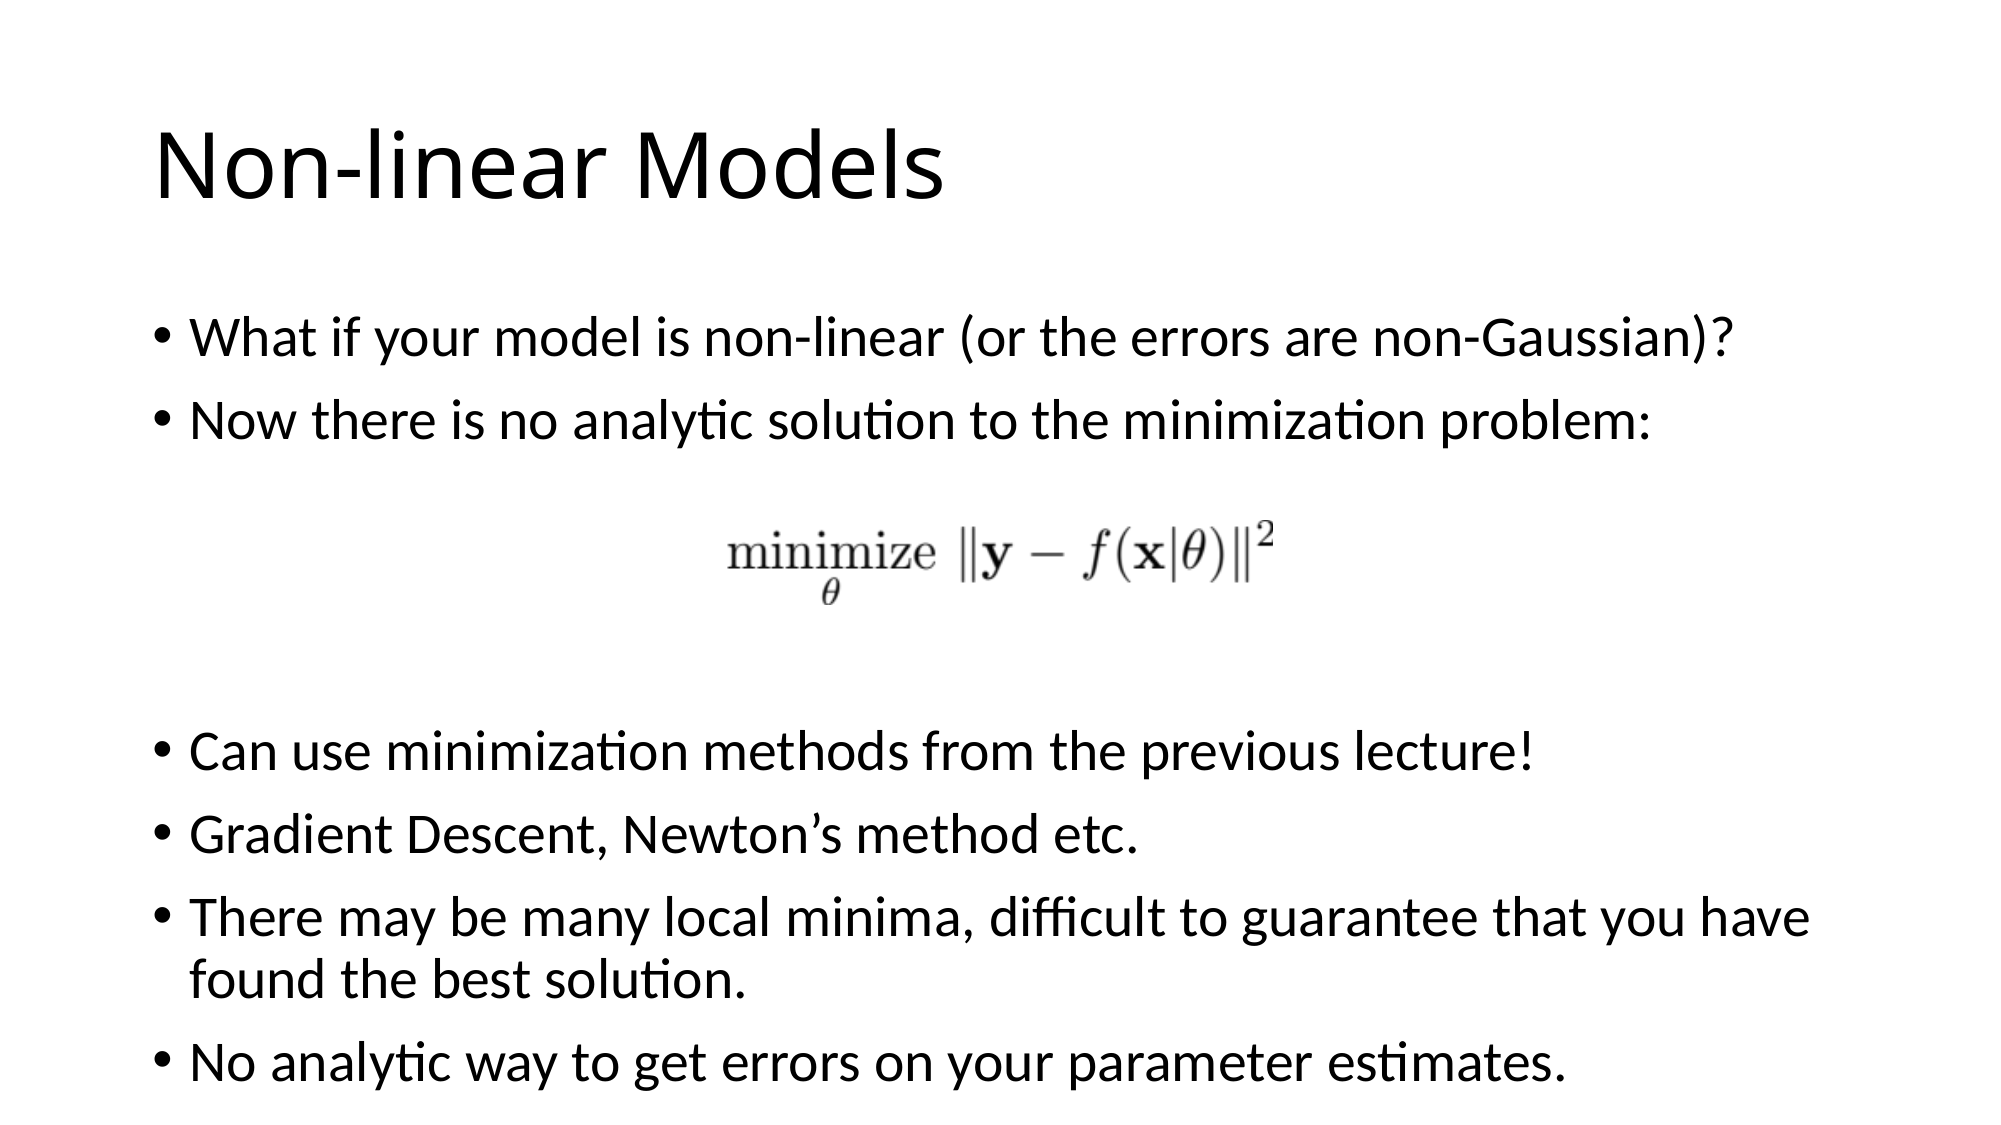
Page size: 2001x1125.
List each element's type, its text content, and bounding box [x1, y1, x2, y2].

title Non-linear Models [137, 59, 1863, 278]
picture [726, 520, 1273, 605]
list What if your model is non-linear (or the errors are non-Gaussian)? Now there is no analytic solution to the minimization problem: Can use minimization methods from the previous lecture! Gradient Descent, Newton’s method etc. There may be many local minima, difficult to guarantee that you have found the best solution. No analytic way to get errors on your parameter estimates. [137, 299, 1863, 1104]
